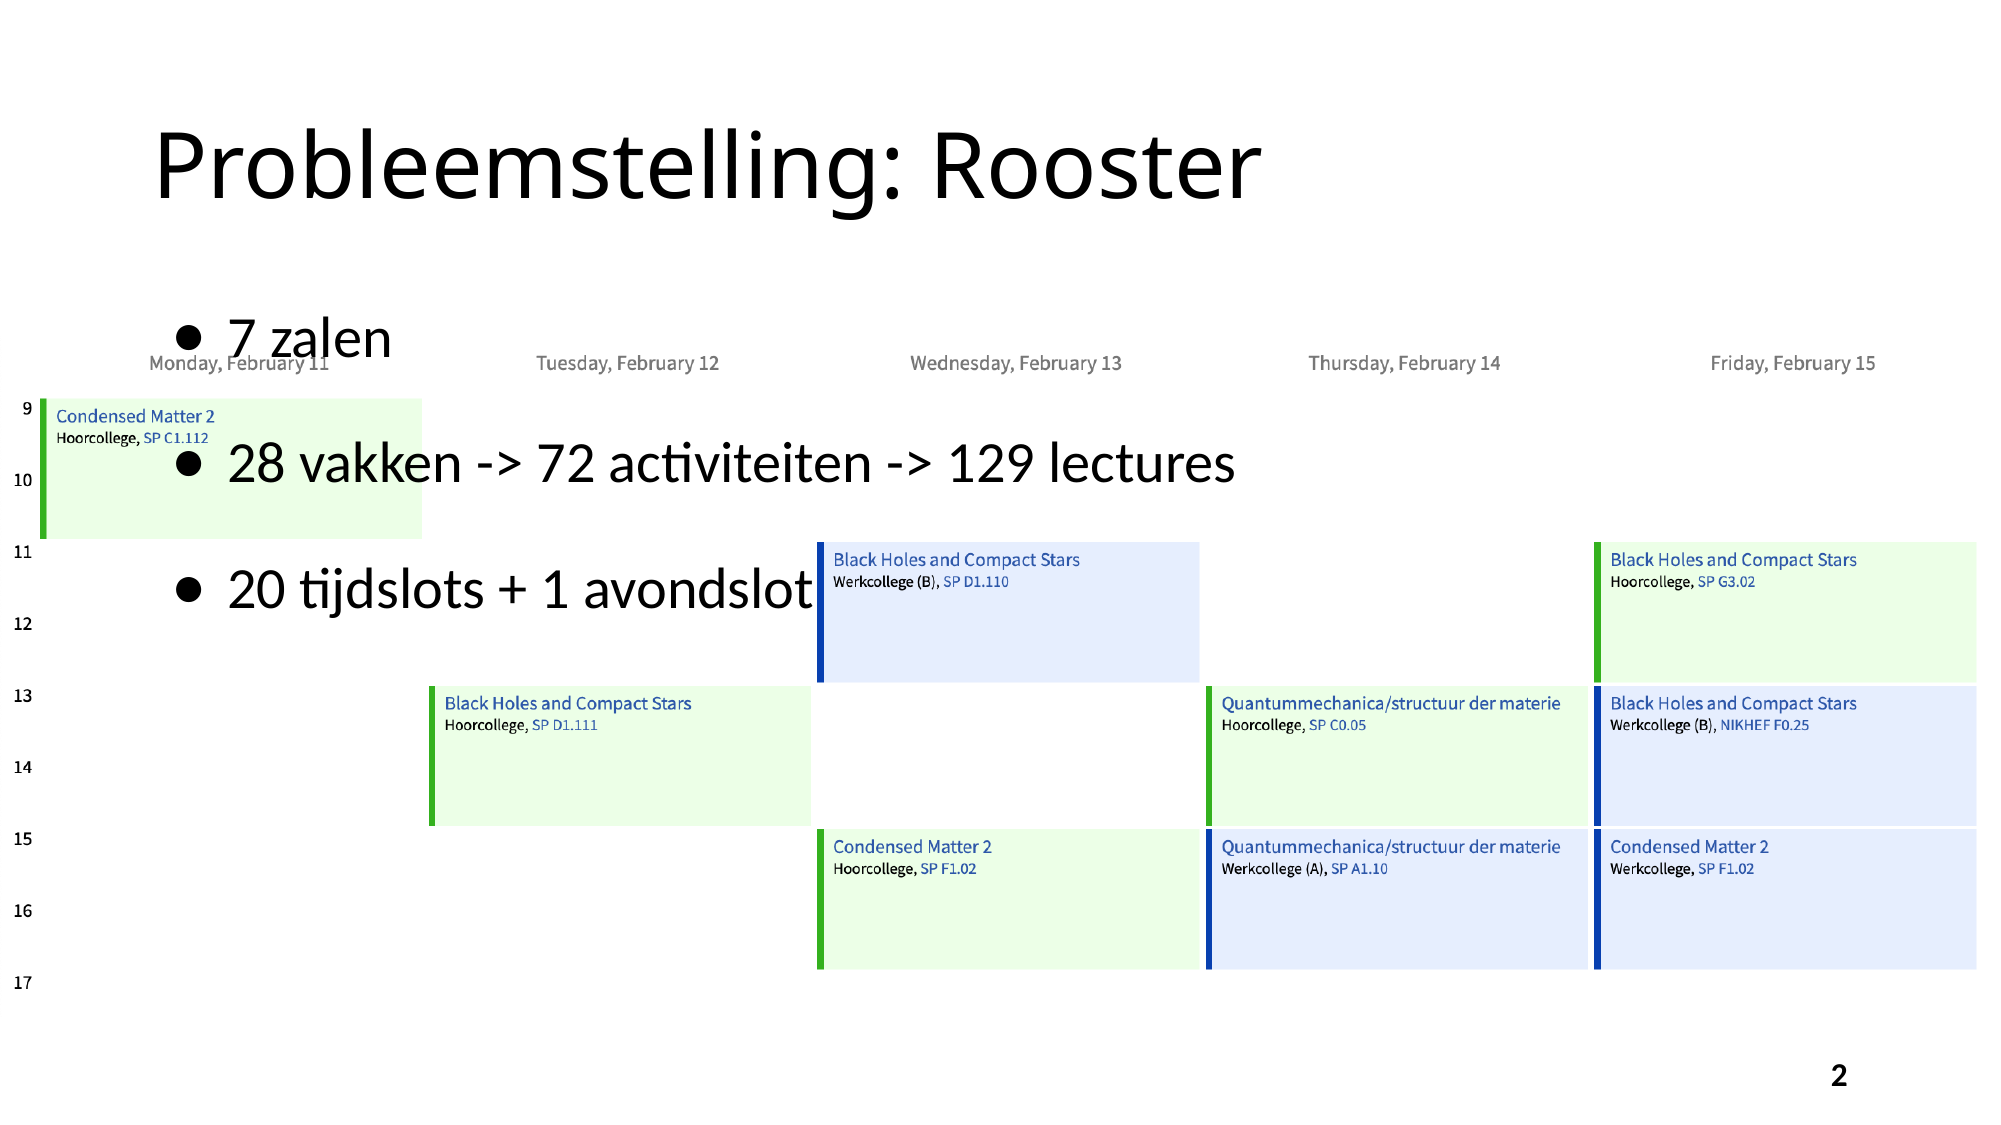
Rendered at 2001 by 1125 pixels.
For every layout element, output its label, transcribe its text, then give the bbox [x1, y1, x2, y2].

text_box 1 [1412, 1042, 1863, 1103]
picture [0, 336, 2000, 1017]
text_box 7 zalen 28 vakken -> 72 activiteiten -> 129 lectures 20 tijdslots + 1 avondslot [137, 299, 1863, 1014]
text_box Probleemstelling: Rooster [137, 59, 1863, 278]
